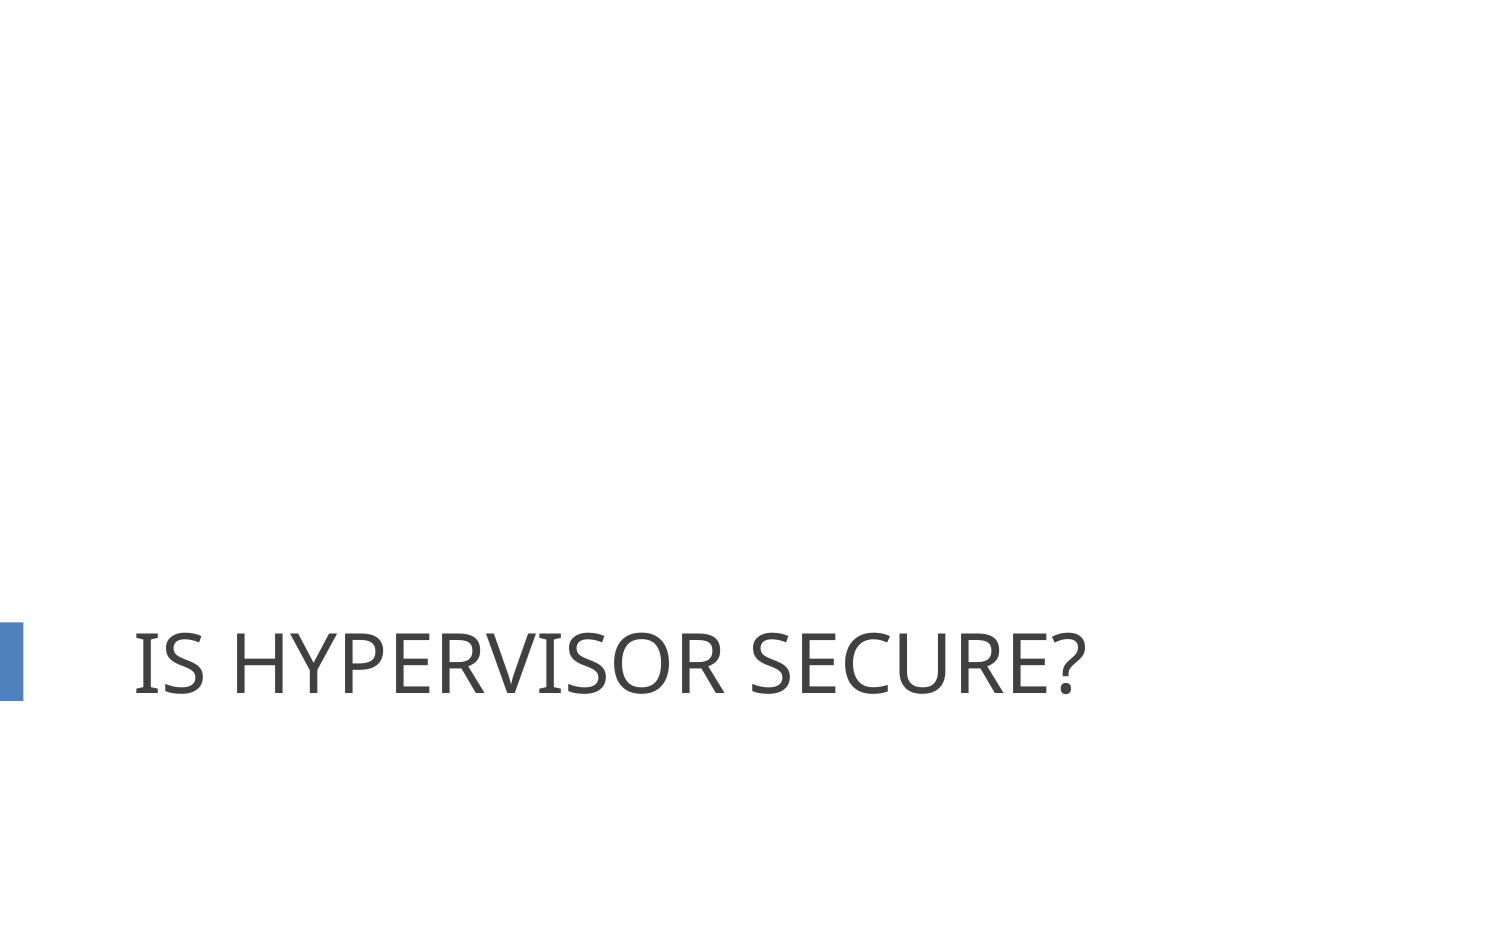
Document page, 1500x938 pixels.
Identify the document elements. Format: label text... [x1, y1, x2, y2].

title Is Hypervisor Secure? [118, 602, 1394, 789]
